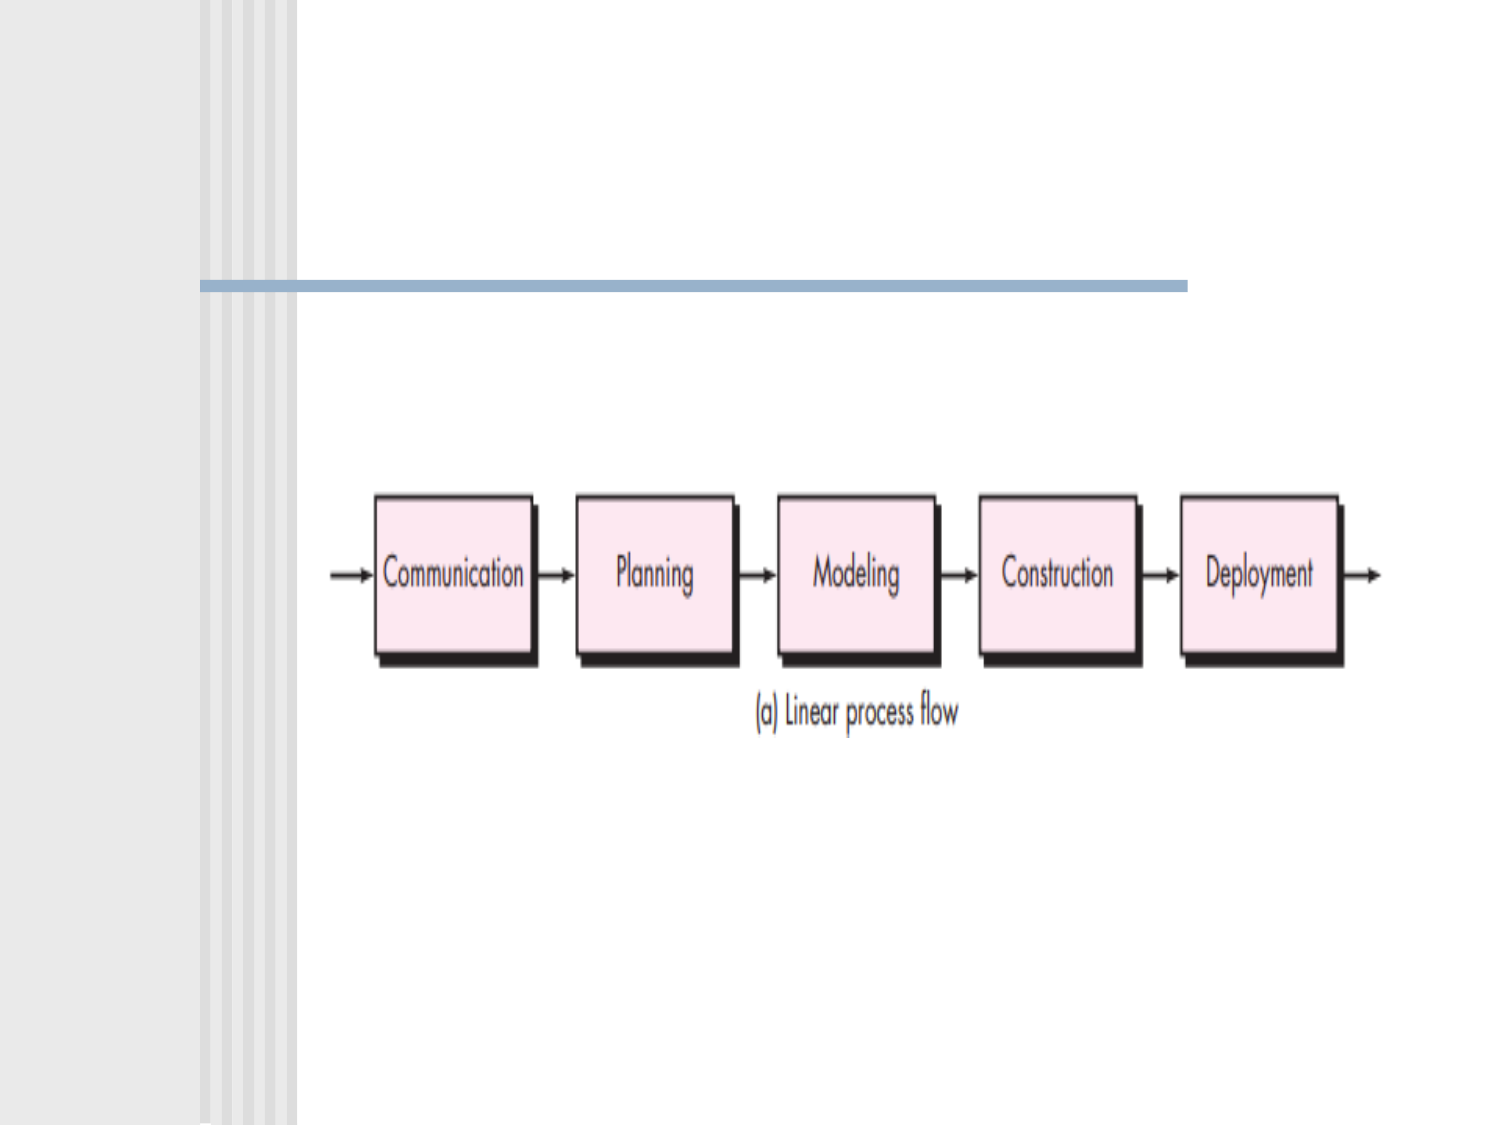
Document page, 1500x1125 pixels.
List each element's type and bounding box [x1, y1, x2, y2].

picture [324, 487, 1423, 738]
